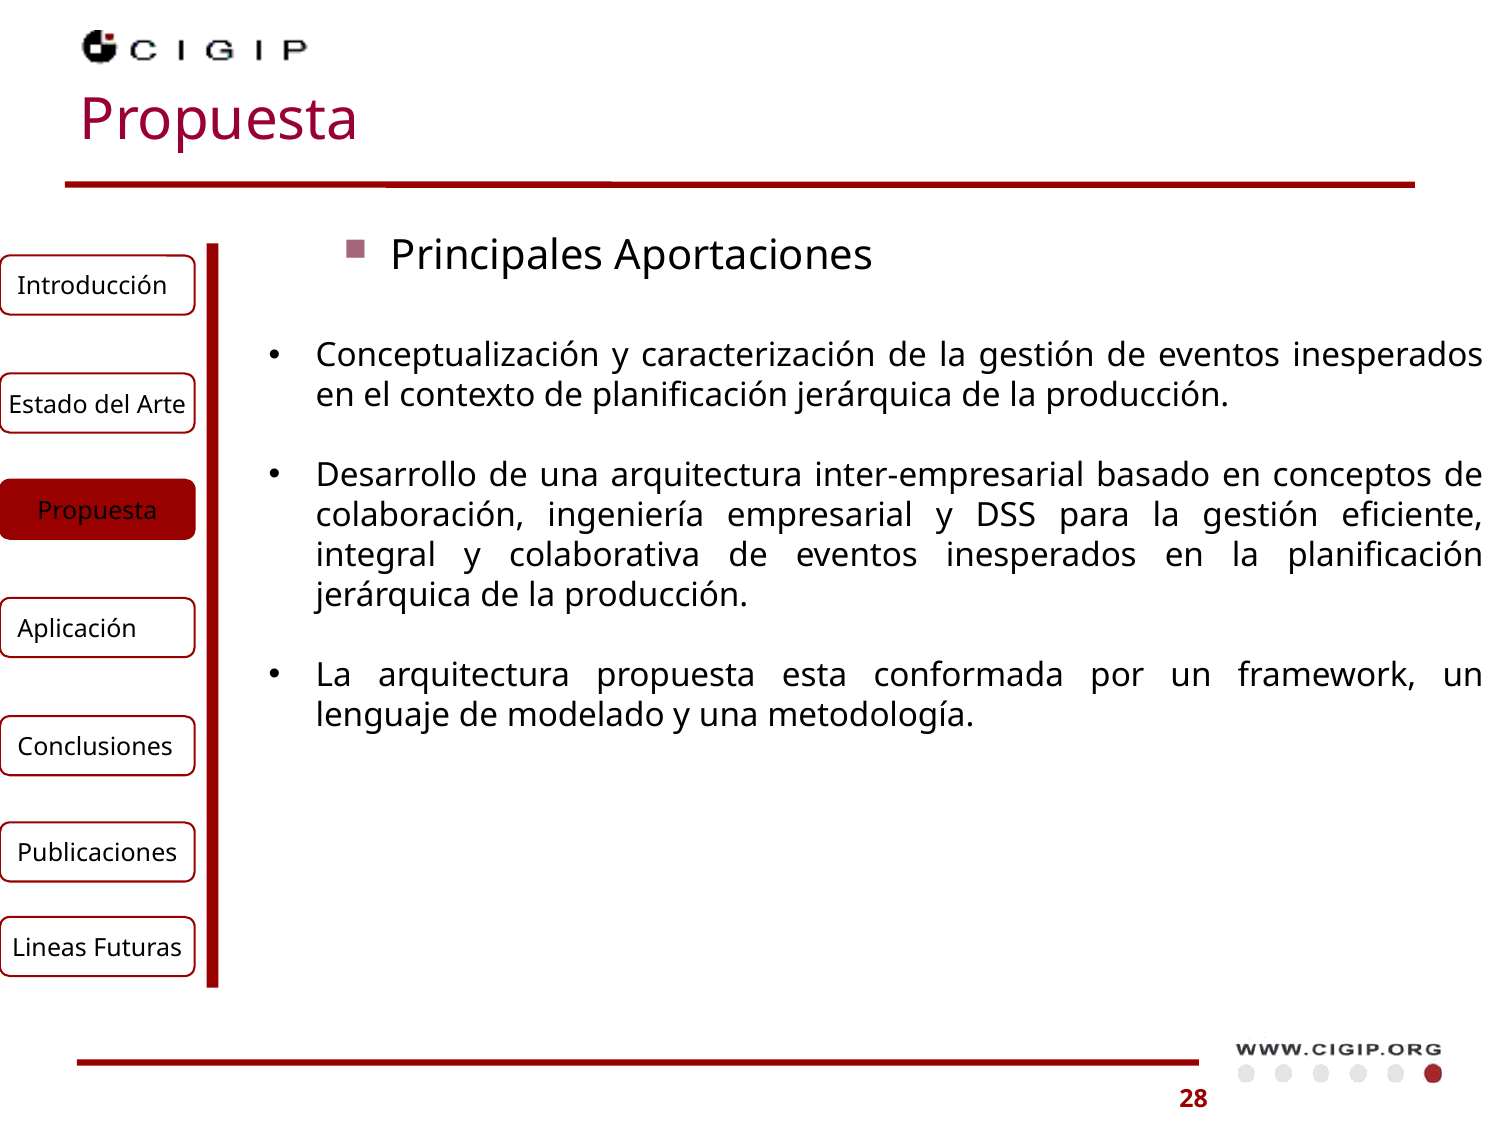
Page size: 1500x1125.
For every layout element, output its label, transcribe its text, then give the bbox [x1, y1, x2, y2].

title Propuesta [64, 66, 1436, 167]
list Principales Aportaciones [253, 220, 1365, 291]
text_box [159, 220, 1459, 1012]
text_box Conceptualización y caracterización de la gestión de eventos inesperados en el contexto de planificación jerárquica de la producción. Desarrollo de una arquitectura inter-empresarial basado en conceptos de colaboración, ingeniería empresarial y DSS para la gestión eficiente, integral y colaborativa de eventos inesperados en la planificación jerárquica de la producción. La arquitectura propuesta esta conformada por un framework, un lenguaje de modelado y una metodología. [253, 326, 1500, 781]
slide_number 28 [1125, 1074, 1263, 1125]
picture [76, 30, 314, 66]
text_box Conclusiones [0, 716, 195, 776]
text_box Estado del Arte [0, 373, 195, 433]
text_box Aplicación [0, 597, 195, 658]
text_box Lineas Futuras [0, 916, 195, 977]
text_box Introducción [0, 255, 159, 315]
text_box Propuesta [0, 479, 195, 539]
text_box Publicaciones [0, 822, 195, 882]
picture [1234, 1037, 1448, 1083]
